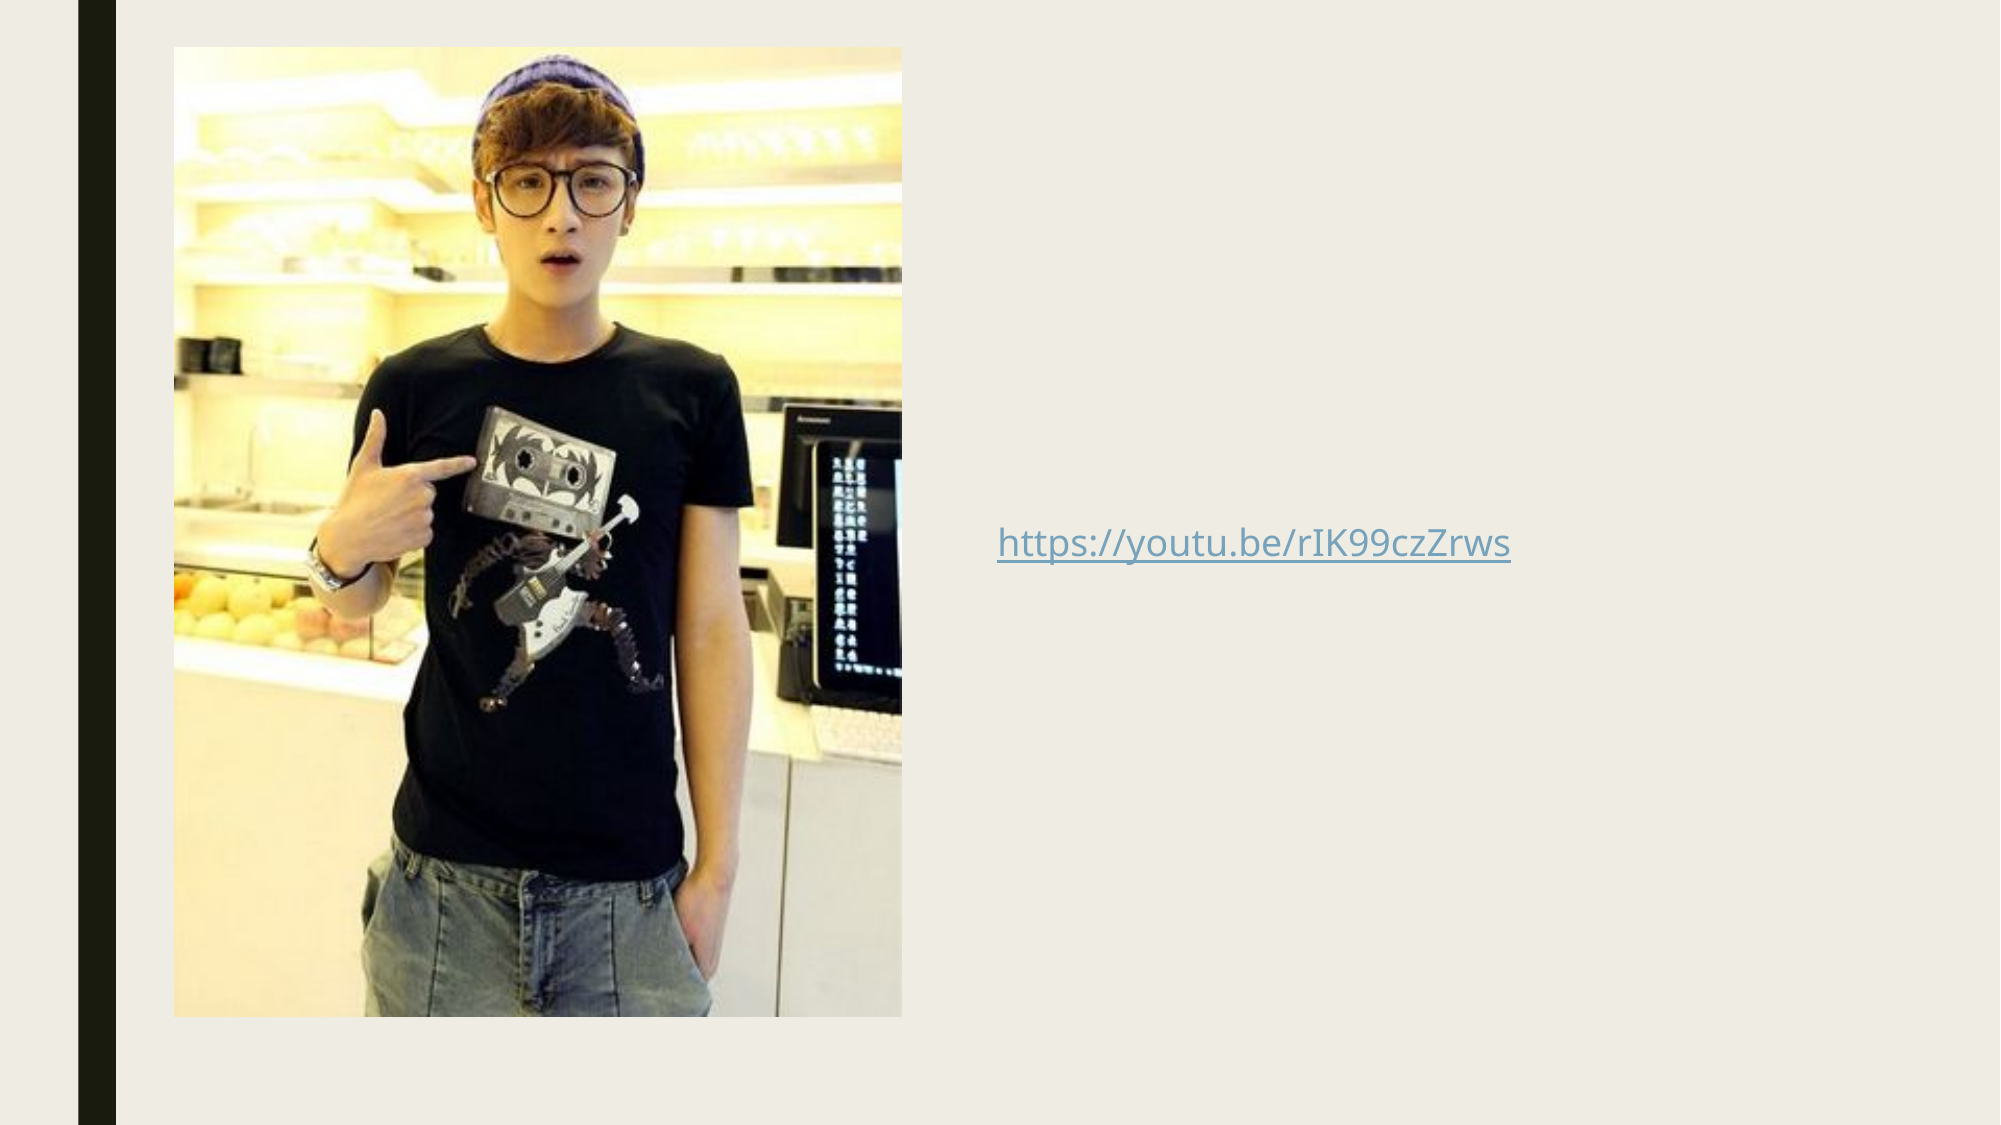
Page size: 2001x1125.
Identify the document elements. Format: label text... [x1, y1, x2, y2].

text_box https://youtu.be/rIK99czZrws [982, 512, 1527, 578]
picture [174, 47, 902, 1017]
